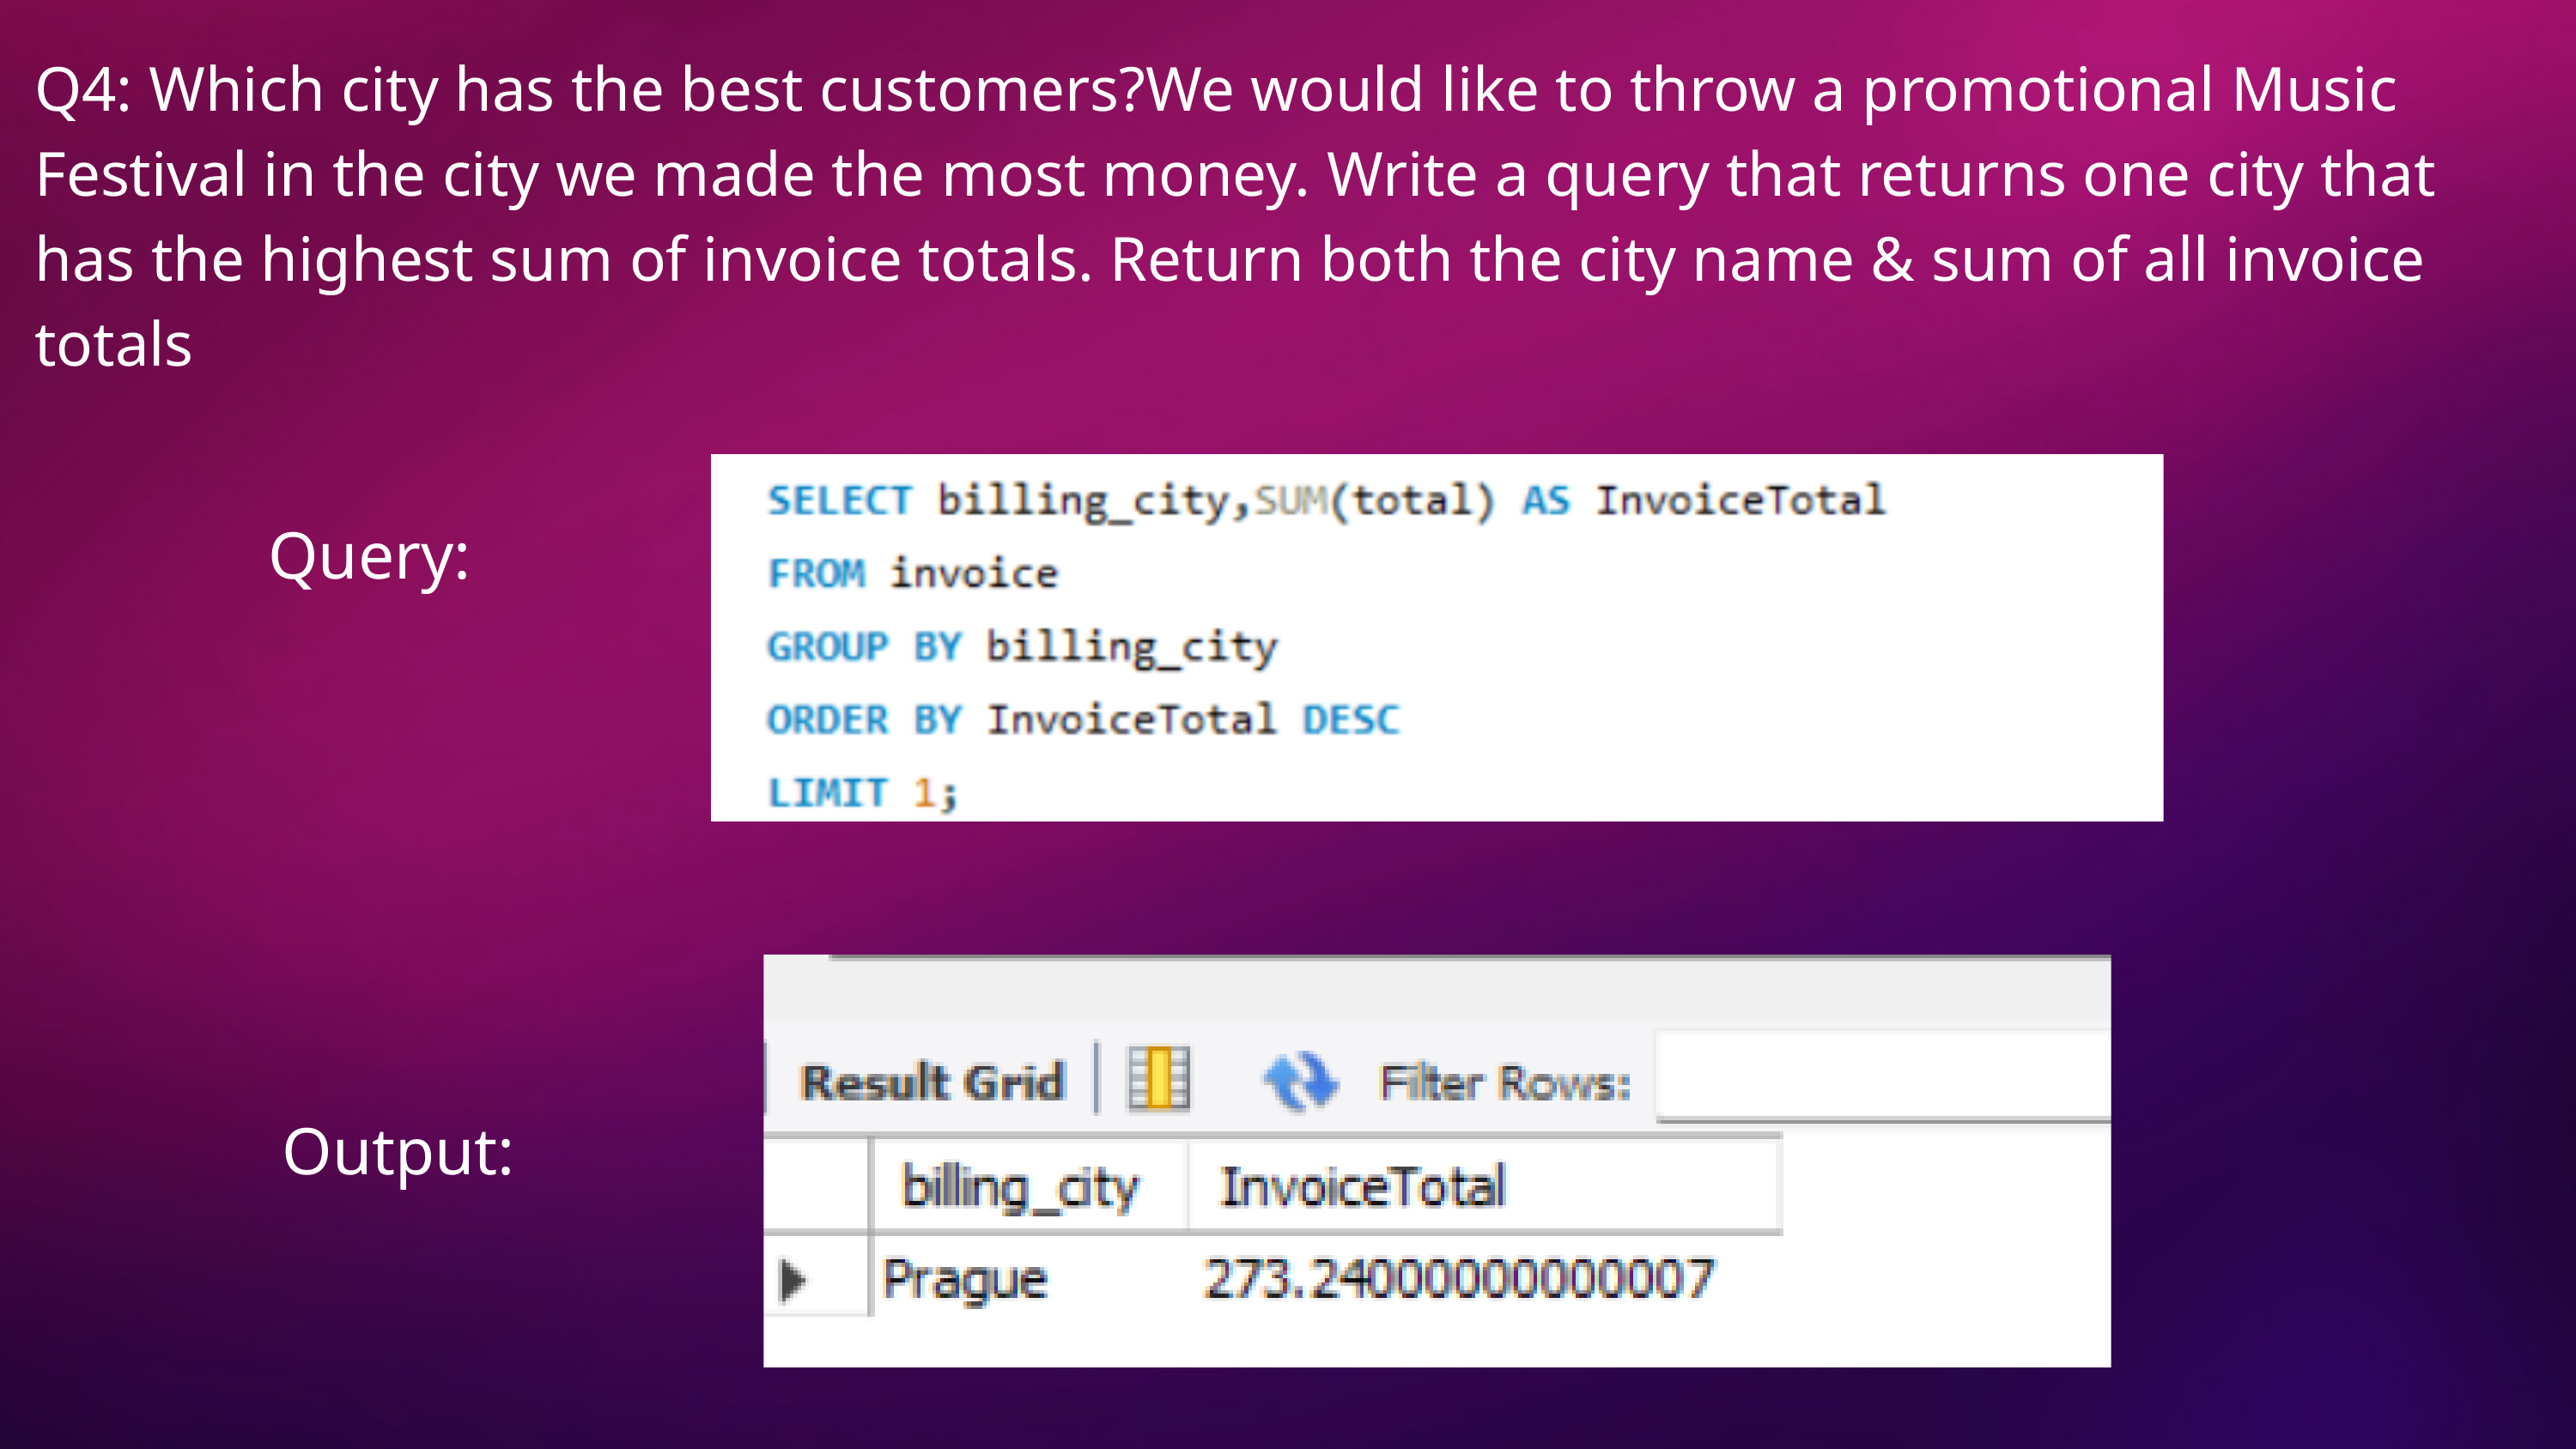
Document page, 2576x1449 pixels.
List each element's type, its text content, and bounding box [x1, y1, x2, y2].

text_box [763, 955, 2111, 1367]
text_box Query: [193, 501, 546, 592]
text_box Q4: Which city has the best customers?We would like to throw a promotional Music Festival in the city we made the most money. Write a query that returns one city that has the highest sum of invoice totals. Return both the city name & sum of all invoice totals [34, 38, 2500, 379]
text_box [0, 0, 2576, 1449]
text_box Output: [193, 1097, 605, 1188]
text_box [711, 454, 2164, 822]
